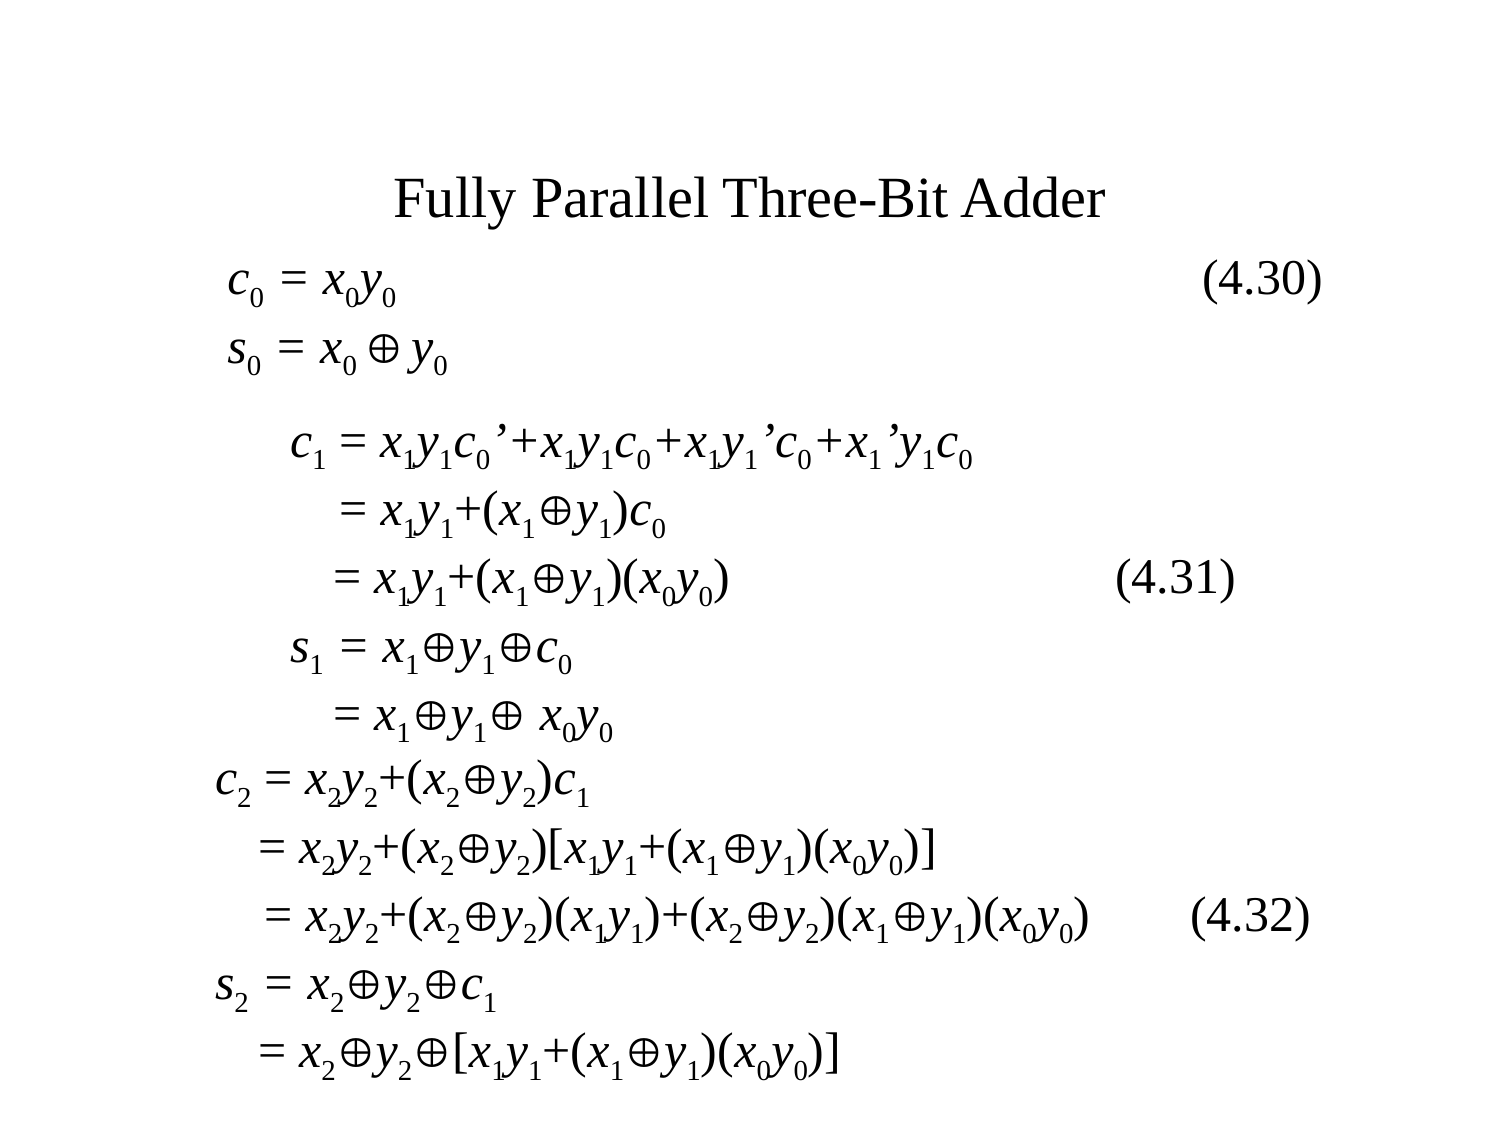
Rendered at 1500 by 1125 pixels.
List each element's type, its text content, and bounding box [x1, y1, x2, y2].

title Fully Parallel Three-Bit Adder [112, 99, 1388, 288]
text_box c1 = x1y1c0’+x1y1c0+x1y1’c0+x1’y1c0 = x1y1+(x1y1)c0 = x1y1+(x1y1)(x0y0) (4.31) s1 = x1y1c0 = x1y1 x0y0 [275, 399, 1251, 737]
text_box c0 = x0y0 (4.30) s0 = x0  y0 [137, 237, 1339, 389]
text_box c2 = x2y2+(x2y2)c1 = x2y2+(x2y2)[x1y1+(x1y1)(x0y0)] = x2y2+(x2y2)(x1y1)+(x2y2)(x1y1)(x0y0) (4.32) s2 = x2y2c1 = x2y2[x1y1+(x1y1)(x0y0)] [200, 737, 1326, 1094]
